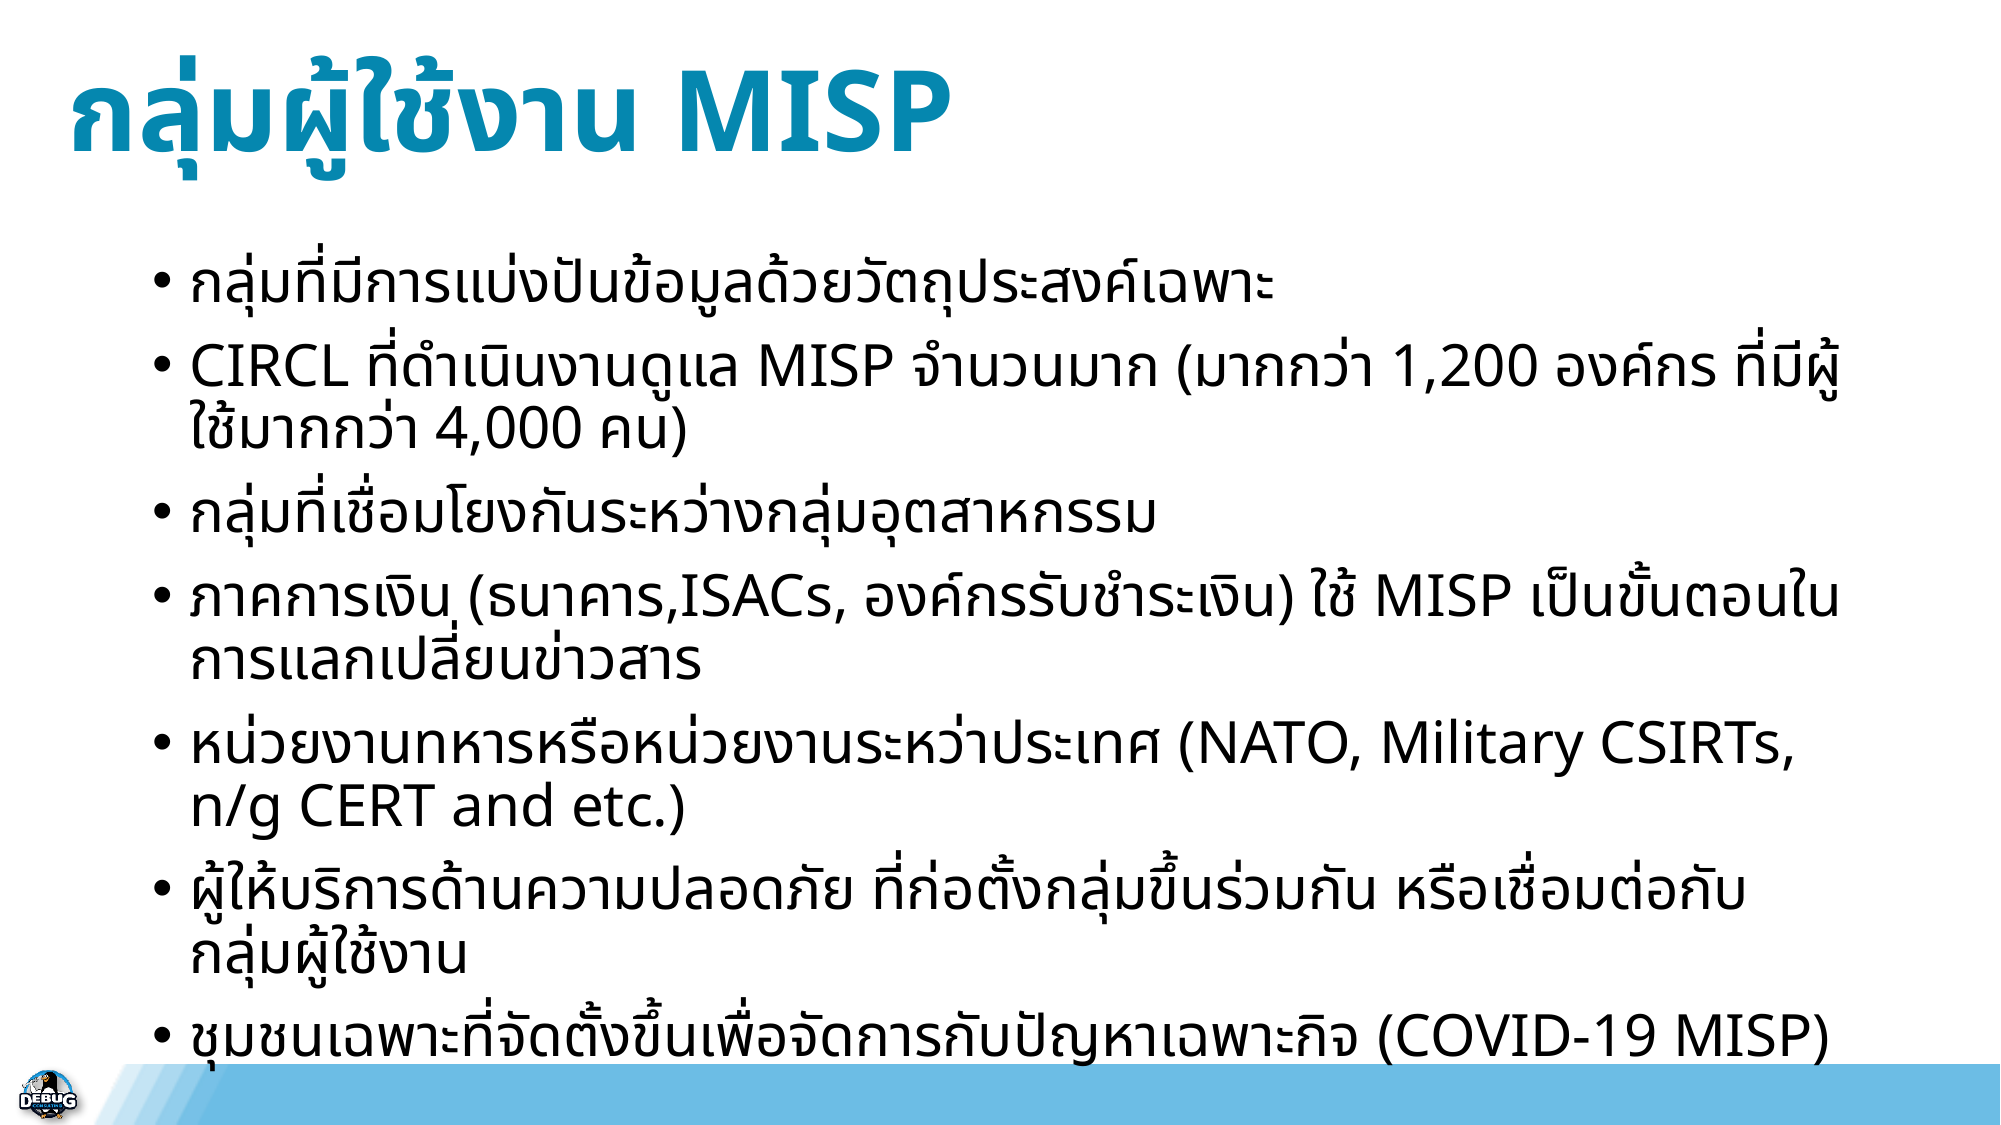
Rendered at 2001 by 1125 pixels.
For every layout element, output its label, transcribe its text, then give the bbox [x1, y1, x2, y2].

picture [17, 1064, 78, 1125]
list กลุ่มที่มีการแบ่งปันข้อมูลด้วยวัตถุประสงค์เฉพาะ CIRCL ที่ดำเนินงานดูแล MISP จำนวนมาก (มากกว่า 1,200 องค์กร ที่มีผู้ใช้มากกว่า 4,000 คน) กลุ่มที่เชื่อมโยงกันระหว่างกลุ่มอุตสาหกรรม ภาคการเงิน (ธนาคาร,ISACs, องค์กรรับชำระเงิน) ใช้ MISP เป็นขั้นตอนในการแลกเปลี่ยนข่าวสาร หน่วยงานทหารหรือหน่วยงานระหว่าประเทศ (NATO, Military CSIRTs, n/g CERT and etc.) ผู้ให้บริการด้านความปลอดภัย ที่ก่อตั้งกลุ่มขึ้นร่วมกัน หรือเชื่อมต่อกับกลุ่มผู้ใช้งาน ชุมชนเฉพาะที่จัดตั้งขึ้นเพื่อจัดการกับปัญหาเฉพาะกิจ (COVID-19 MISP) [137, 244, 1863, 1014]
list กลุ่มผู้ใช้งาน MISP [53, 44, 1952, 186]
